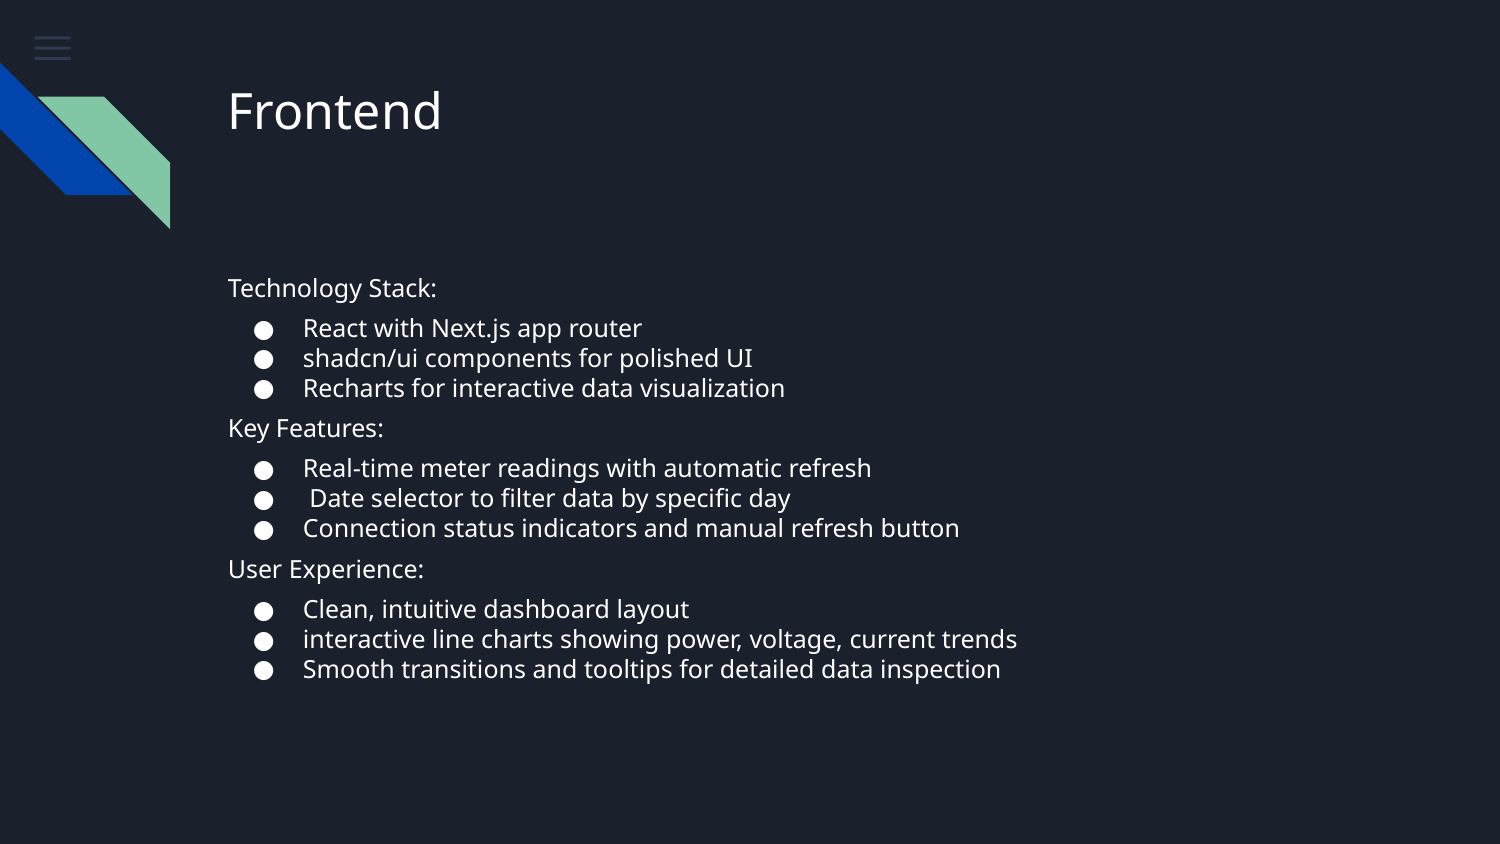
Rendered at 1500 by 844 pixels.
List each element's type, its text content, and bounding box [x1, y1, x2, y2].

list Technology Stack: React with Next.js app router shadcn/ui components for polished UI Recharts for interactive data visualization Key Features: Real-time meter readings with automatic refresh Date selector to filter data by specific day Connection status indicators and manual refresh button User Experience: Clean, intuitive dashboard layout interactive line charts showing power, voltage, current trends Smooth transitions and tooltips for detailed data inspection [212, 257, 1368, 735]
title Frontend [212, 64, 1368, 215]
